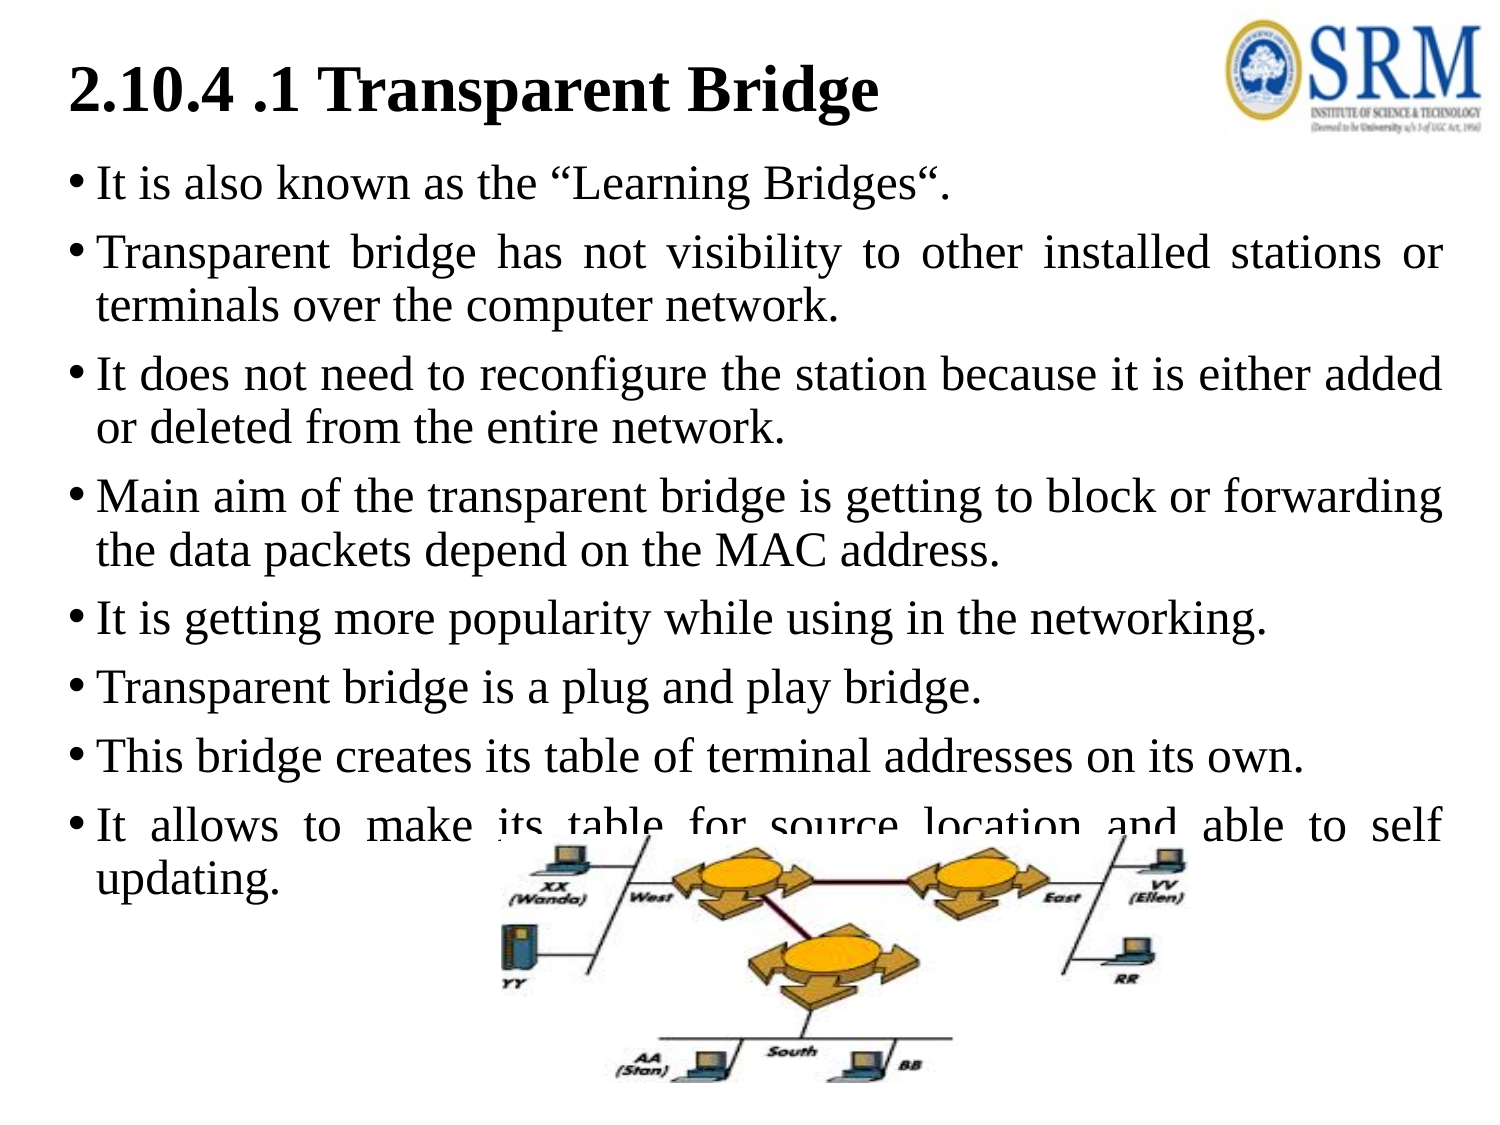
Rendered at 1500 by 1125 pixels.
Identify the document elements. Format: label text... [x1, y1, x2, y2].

title 2.10.4 .1 Transparent Bridge [53, 30, 1247, 149]
picture [501, 834, 1188, 1083]
list It is also known as the “Learning Bridges“. Transparent bridge has not visibility to other installed stations or terminals over the computer network. It does not need to reconfigure the station because it is either added or deleted from the entire network. Main aim of the transparent bridge is getting to block or forwarding the data packets depend on the MAC address. It is getting more popularity while using in the networking. Transparent bridge is a plug and play bridge. This bridge creates its table of terminal addresses on its own. It allows to make its table for source location and able to self updating. [53, 149, 1459, 917]
picture [1223, 0, 1489, 149]
